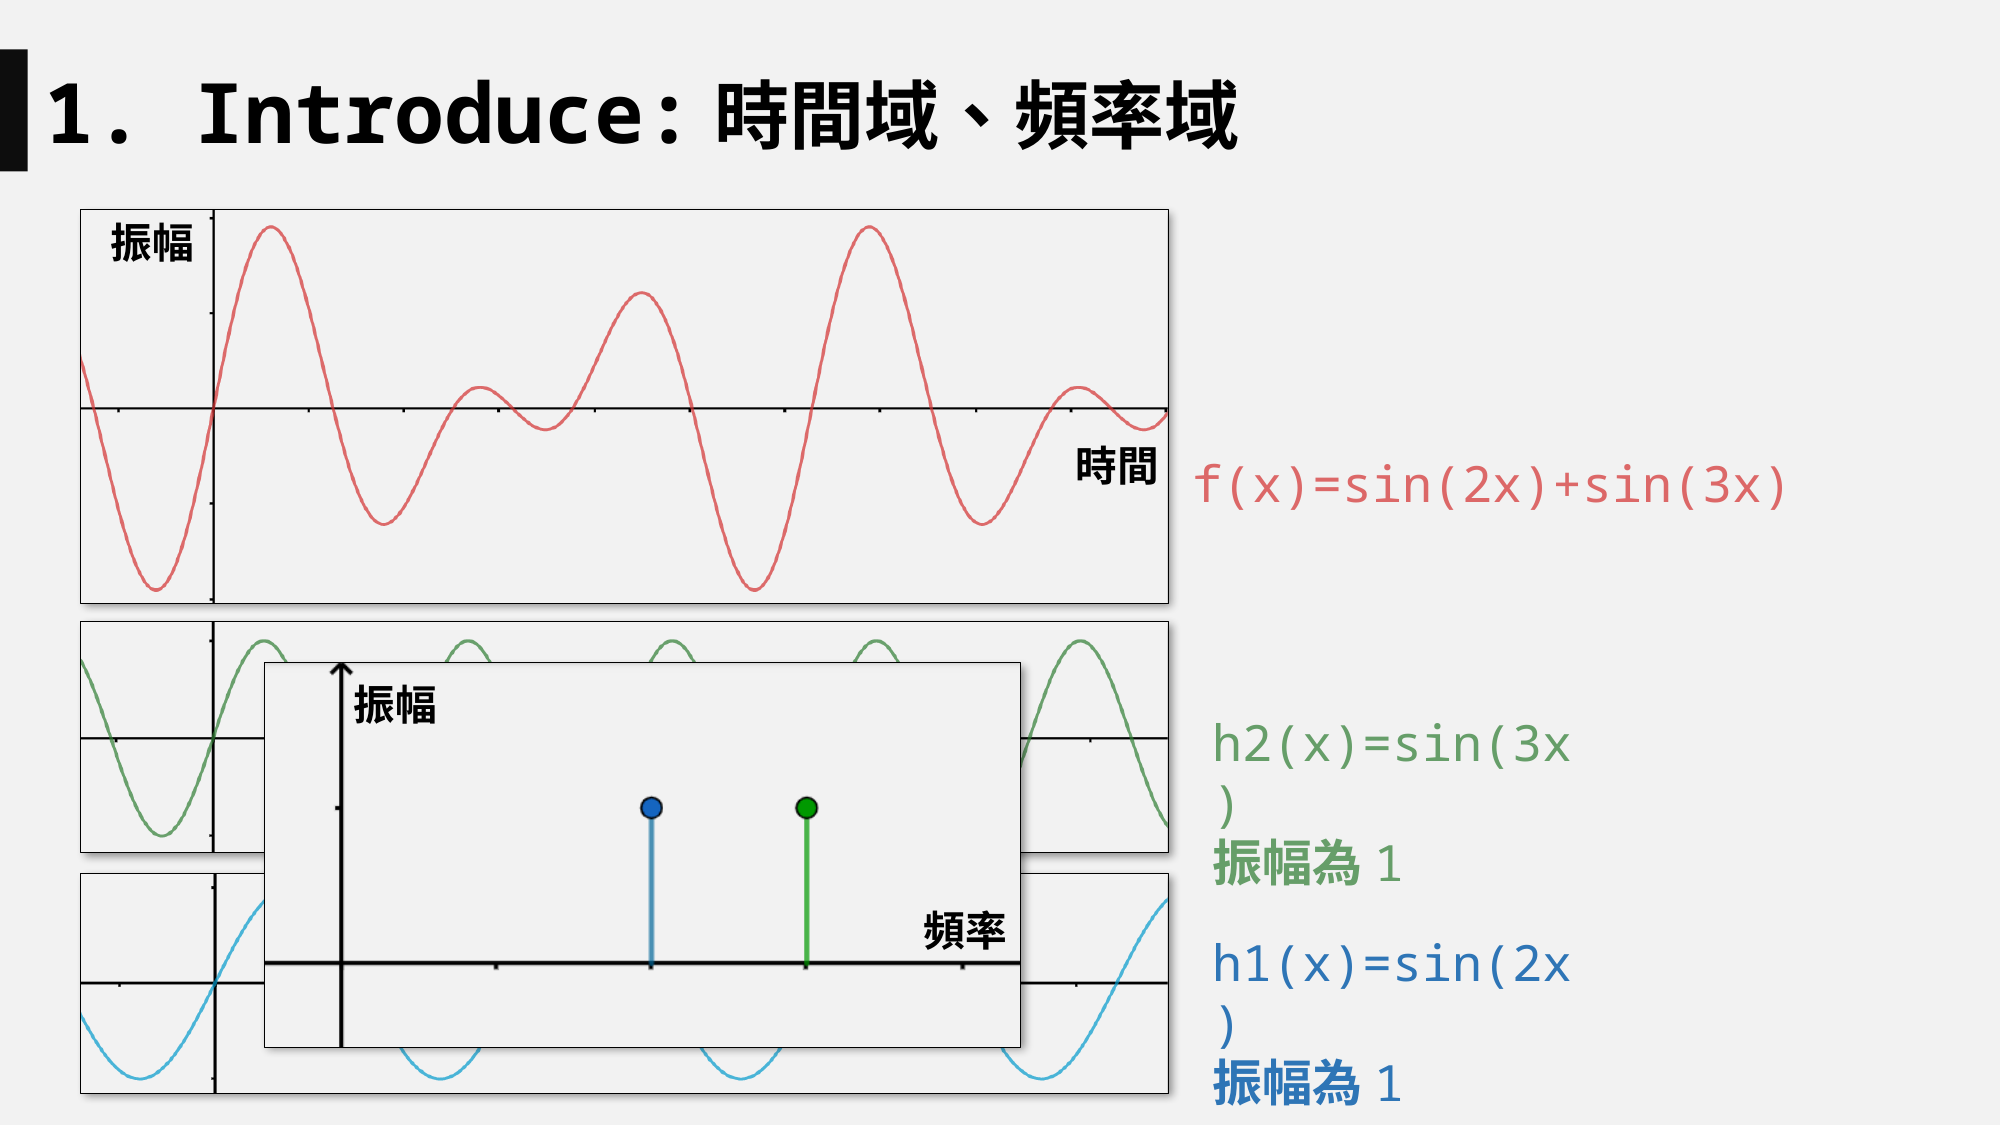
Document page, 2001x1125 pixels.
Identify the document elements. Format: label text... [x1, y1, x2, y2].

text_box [264, 662, 1027, 1047]
text_box 時間 [1168, 432, 1179, 497]
text_box 1. Introduce:時間域、頻率域 [29, 53, 1255, 168]
text_box h2(x)=sin(3x) 振幅為1 [1197, 704, 1611, 900]
picture [80, 620, 1168, 852]
picture [80, 209, 1168, 603]
picture [80, 873, 1168, 1093]
text_box h1(x)=sin(2x) 振幅為1 [1197, 924, 1611, 1119]
text_box f(x)=sin(2x)+sin(3x) [1168, 445, 1817, 521]
text_box [0, 48, 29, 173]
